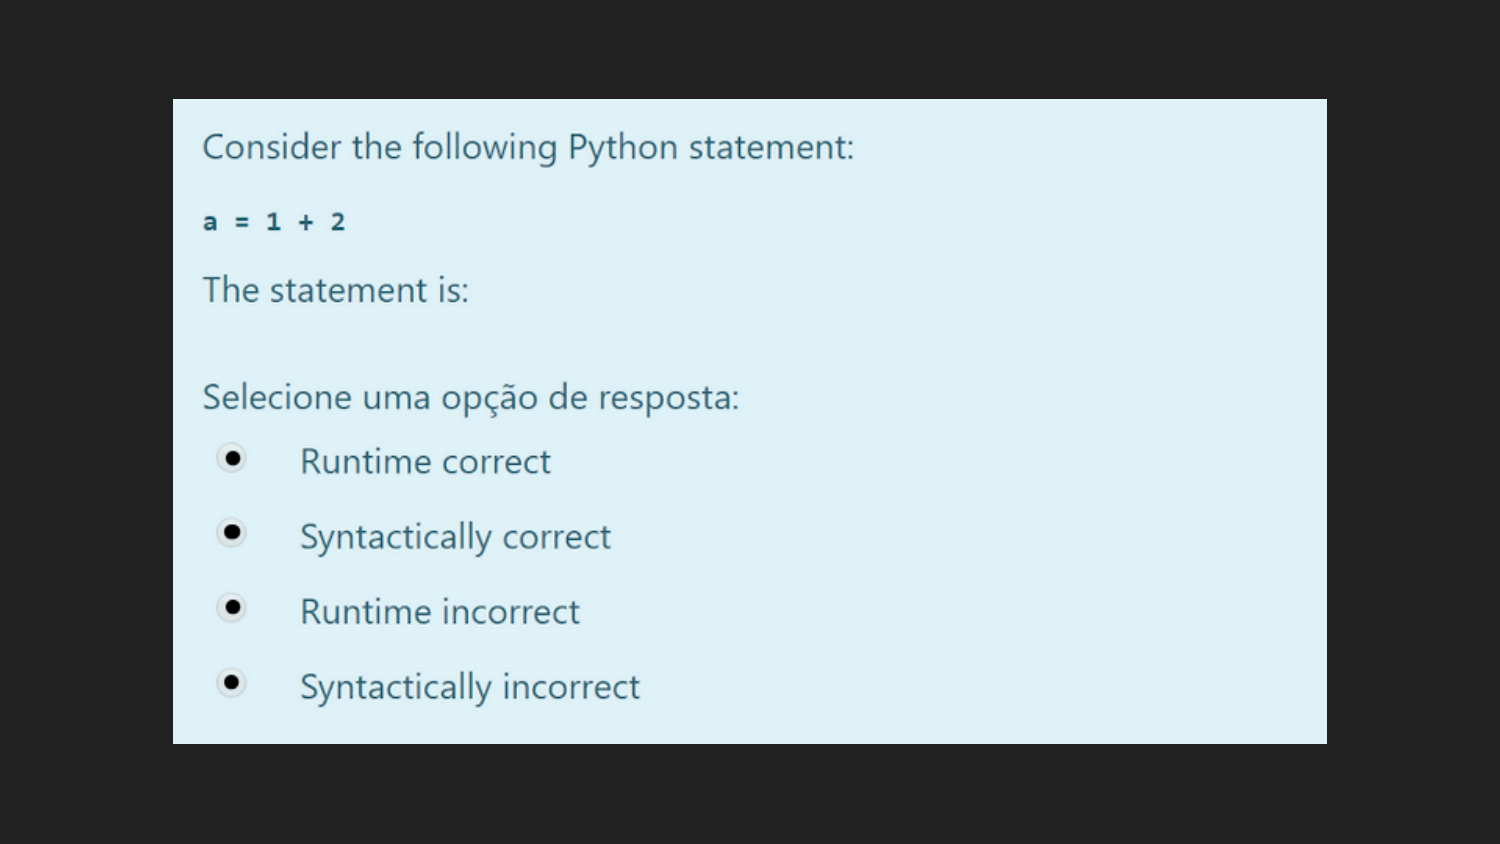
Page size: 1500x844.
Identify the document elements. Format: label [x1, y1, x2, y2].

picture [173, 99, 1327, 744]
